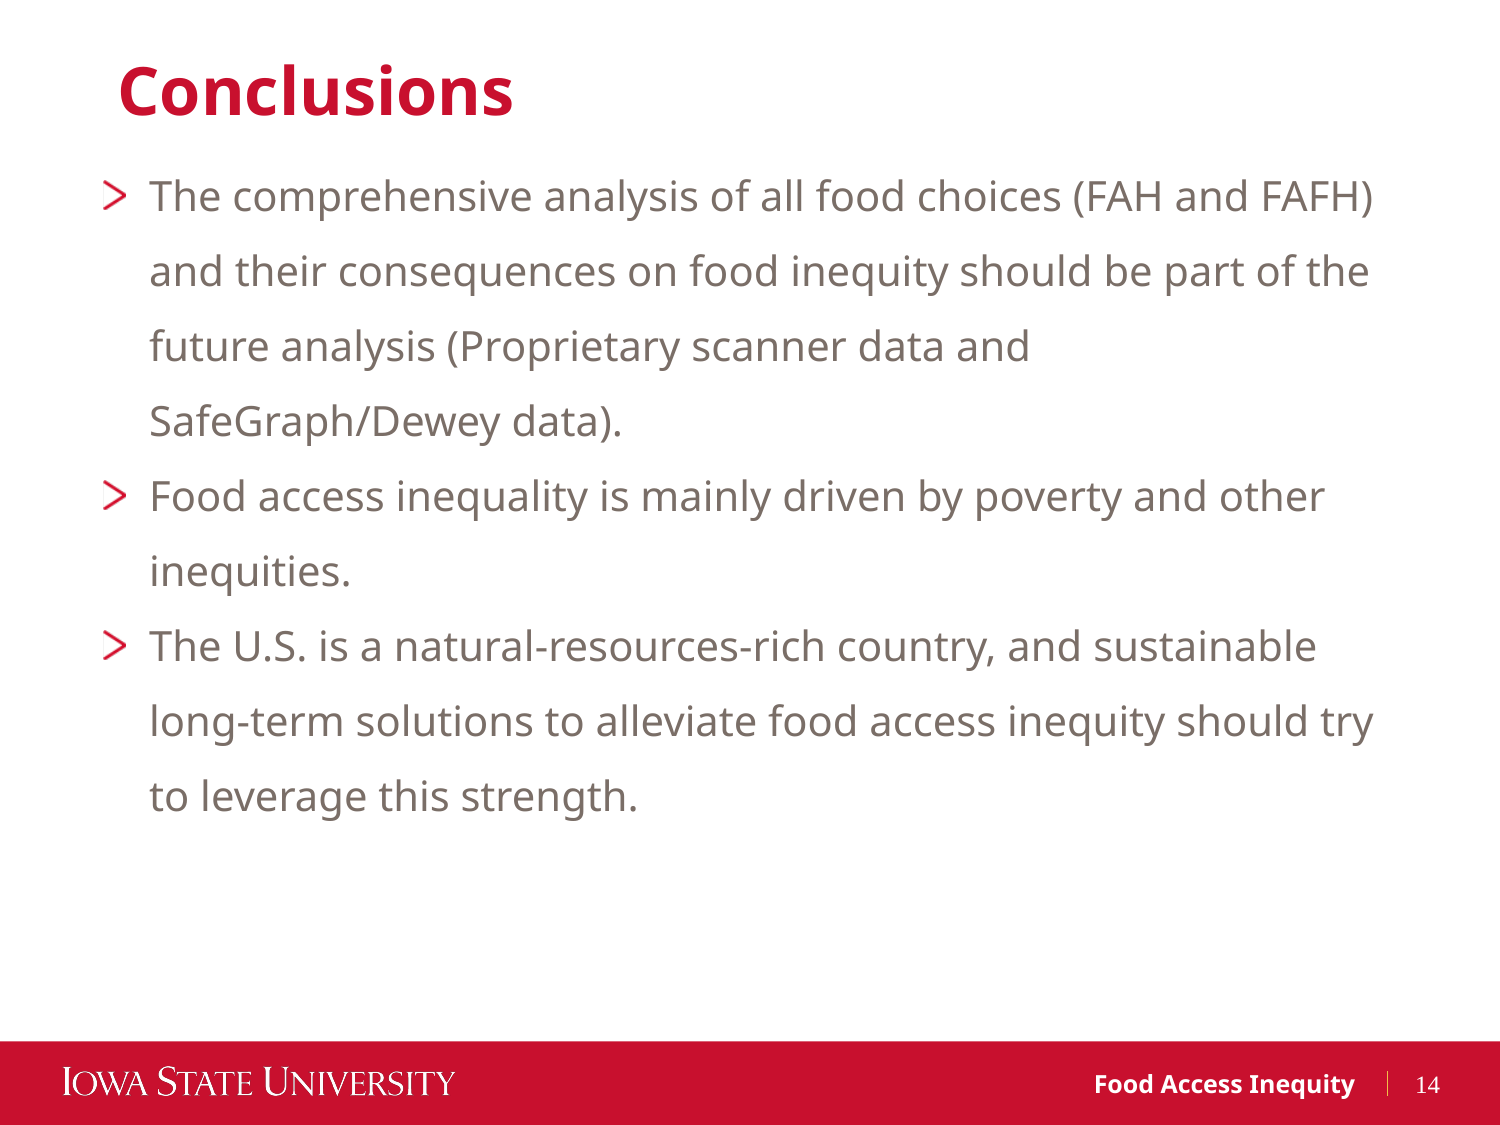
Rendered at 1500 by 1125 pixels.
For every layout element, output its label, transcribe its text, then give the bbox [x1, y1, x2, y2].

picture [62, 1066, 456, 1100]
text_box The comprehensive analysis of all food choices (FAH and FAFH) and their consequences on food inequity should be part of the future analysis (Proprietary scanner data and SafeGraph/Dewey data). Food access inequality is mainly driven by poverty and other inequities. The U.S. is a natural-resources-rich country, and sustainable long-term solutions to alleviate food access inequity should try to leverage this strength. [87, 137, 1397, 977]
title Conclusions [102, 41, 1397, 137]
